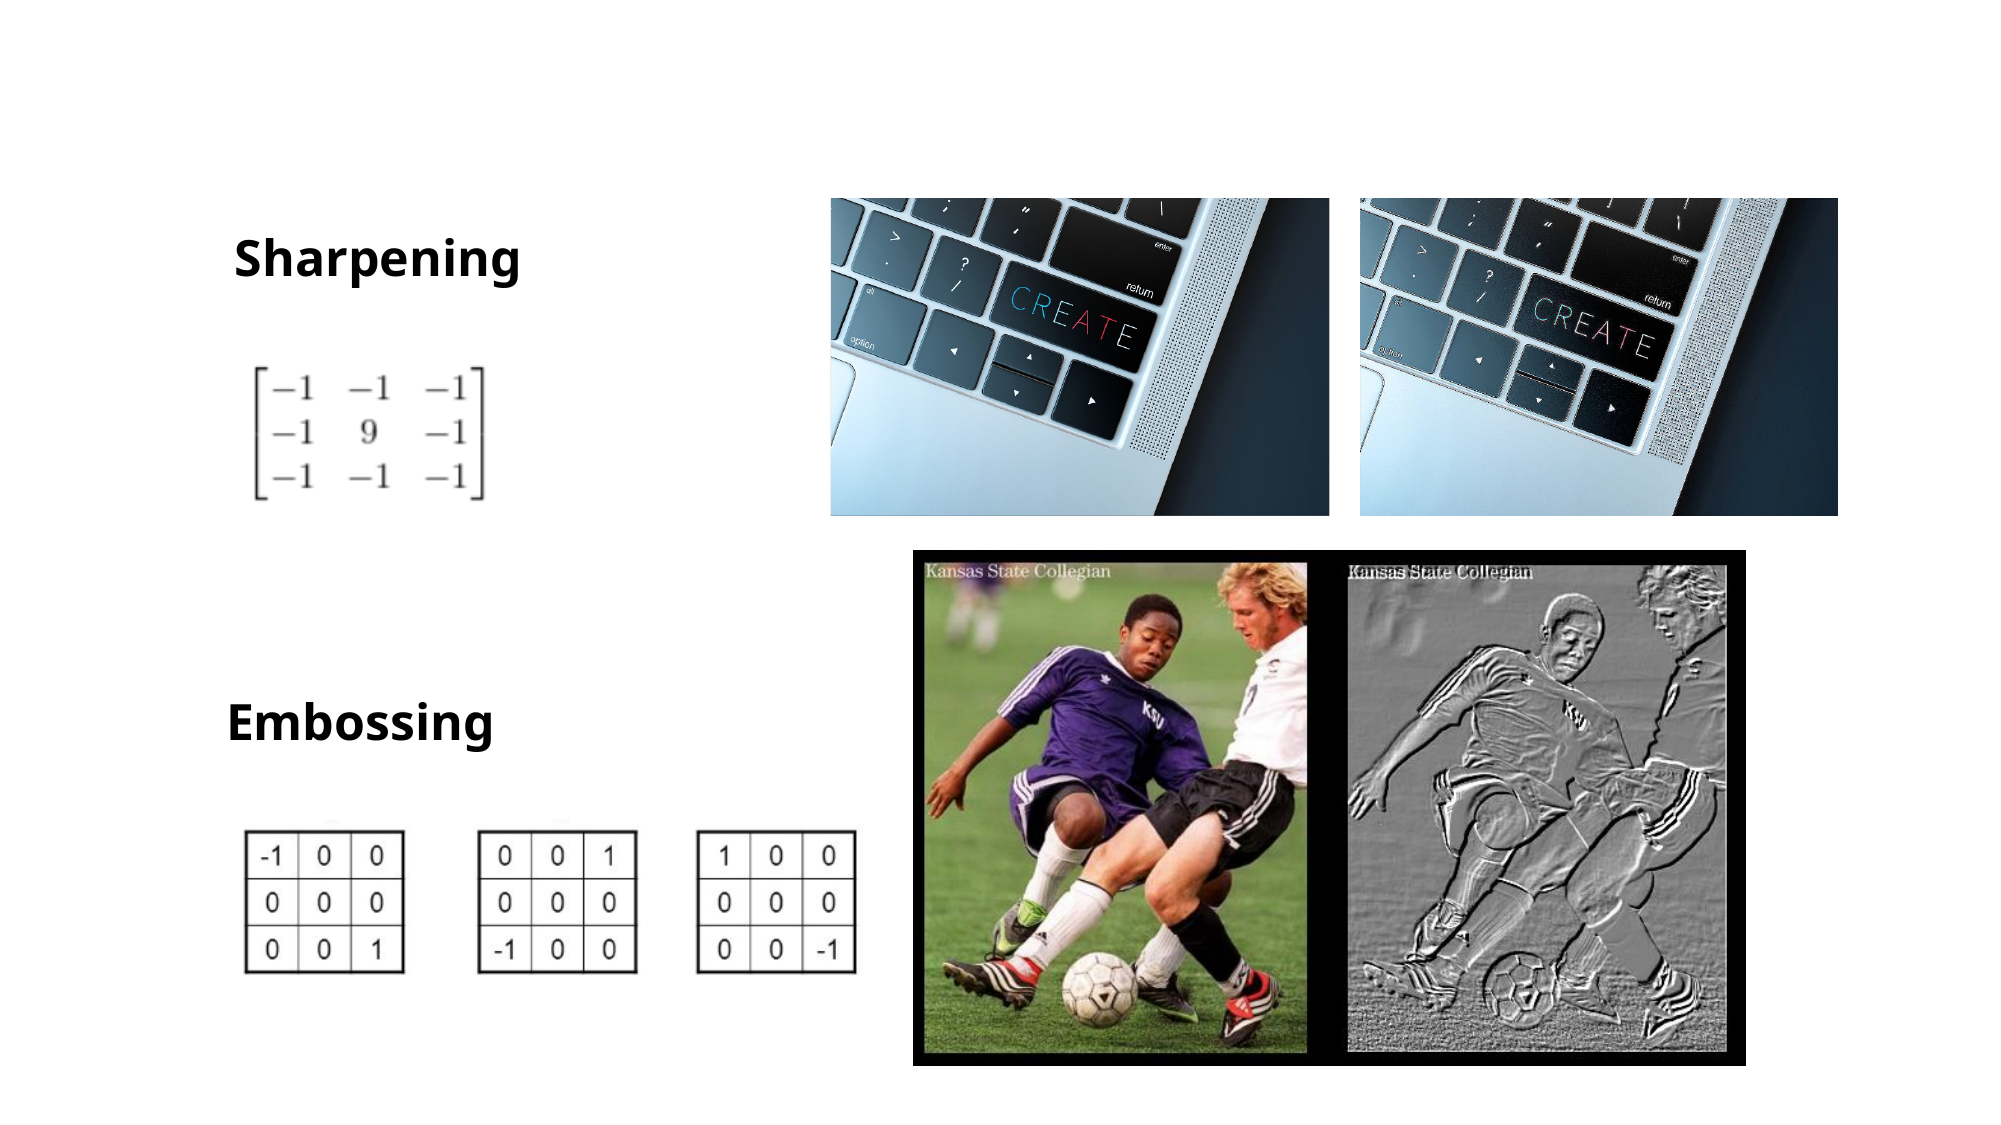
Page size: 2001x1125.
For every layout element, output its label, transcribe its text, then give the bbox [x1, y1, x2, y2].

picture [830, 198, 1330, 516]
picture [1360, 198, 1838, 516]
text_box Sharpening [219, 226, 791, 322]
picture [242, 355, 506, 515]
picture [913, 550, 1746, 1067]
picture [230, 819, 869, 983]
text_box Embossing [210, 689, 782, 785]
